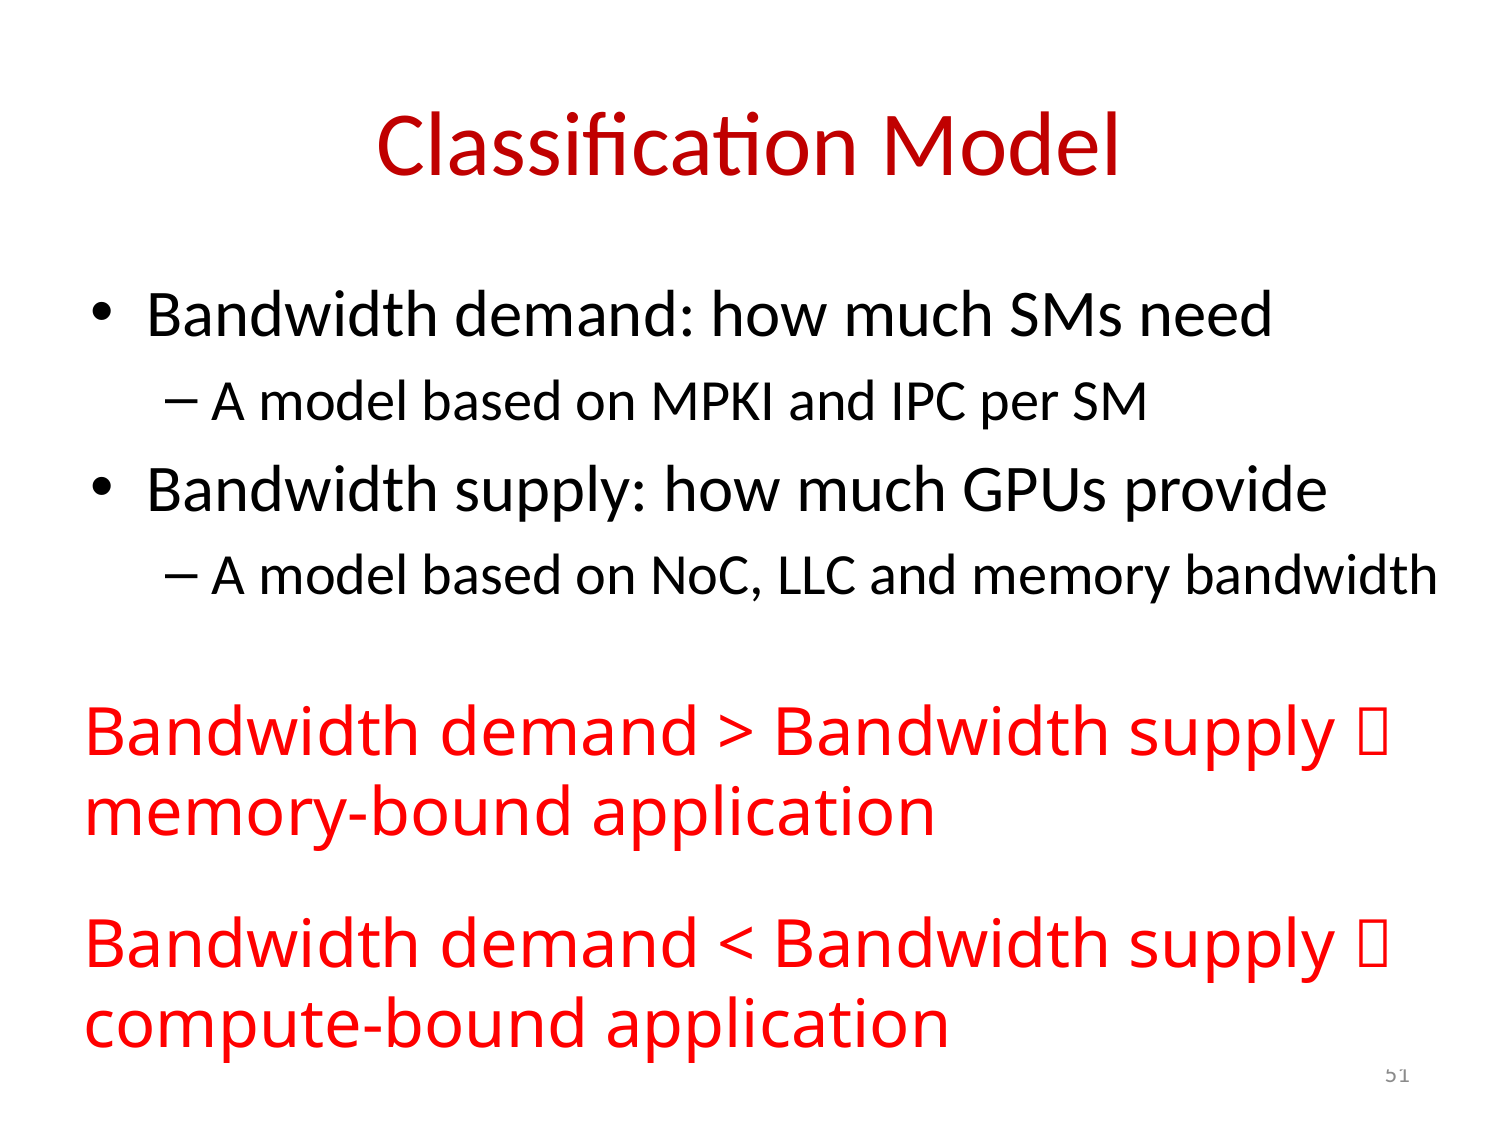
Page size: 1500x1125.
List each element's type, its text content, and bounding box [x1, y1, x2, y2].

text_box Bandwidth demand < Bandwidth supply  compute-bound application [75, 892, 1459, 1070]
list Bandwidth demand: how much SMs need A model based on MPKI and IPC per SM Bandwidth supply: how much GPUs provide A model based on NoC, LLC and memory bandwidth [75, 262, 1500, 1106]
slide_number 51 [1074, 1042, 1425, 1103]
title Classification Model [75, 45, 1425, 233]
text_box Bandwidth demand > Bandwidth supply  memory-bound application [75, 680, 1459, 857]
